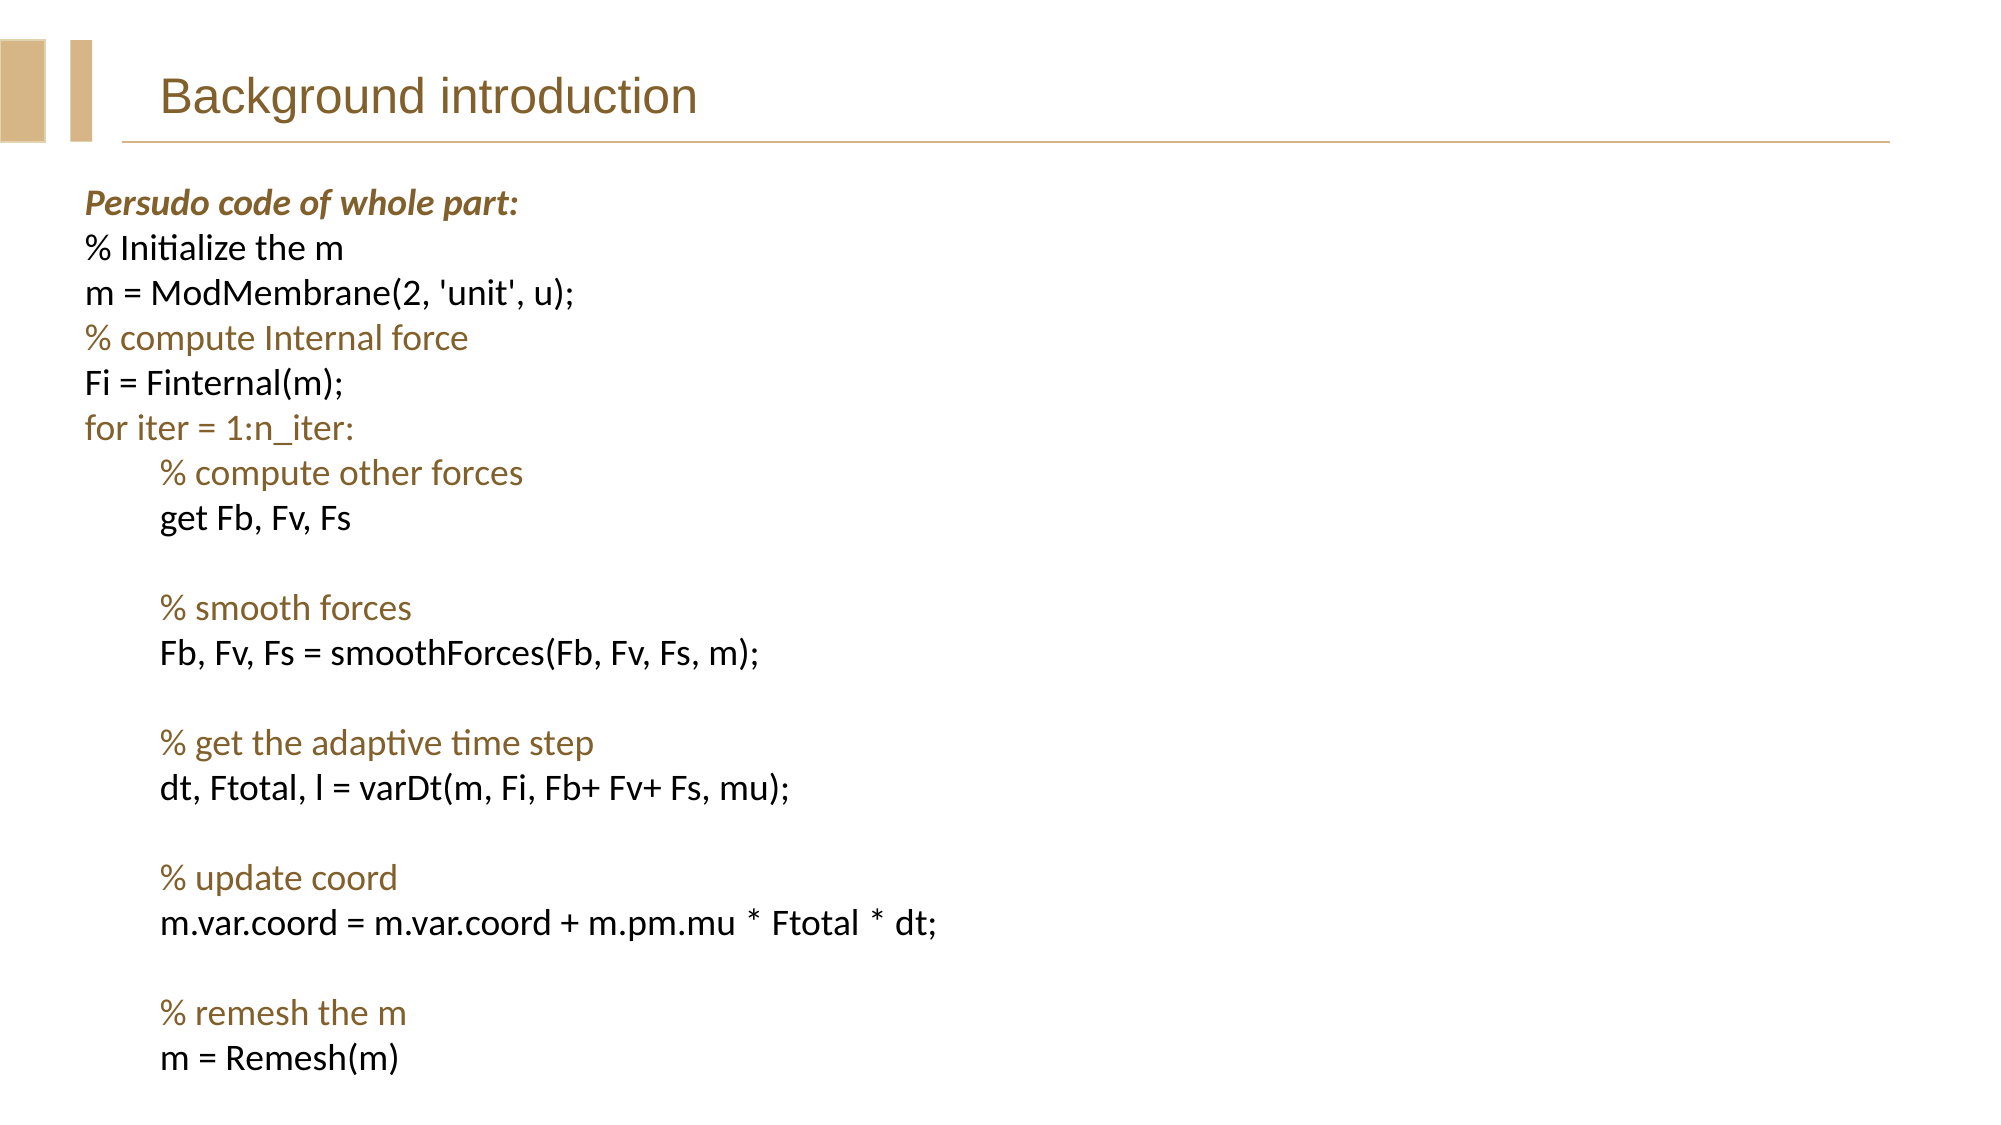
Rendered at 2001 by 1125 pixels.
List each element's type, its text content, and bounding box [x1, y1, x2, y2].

text_box Background introduction [144, 56, 1648, 131]
text_box Persudo code of whole part: % Initialize the m m = ModMembrane(2, 'unit', u); % compute Internal force Fi = Finternal(m); for iter = 1:n_iter: % compute other forces get Fb, Fv, Fs % smooth forces Fb, Fv, Fs = smoothForces(Fb, Fv, Fs, m); % get the adaptive time step dt, Ftotal, l = varDt(m, Fi, Fb+ Fv+ Fs, mu); % update coord m.var.coord = m.var.coord + m.pm.mu * Ftotal * dt; % remesh the m m = Remesh(m) [70, 170, 1461, 1086]
text_box [70, 40, 93, 142]
text_box [0, 39, 46, 143]
